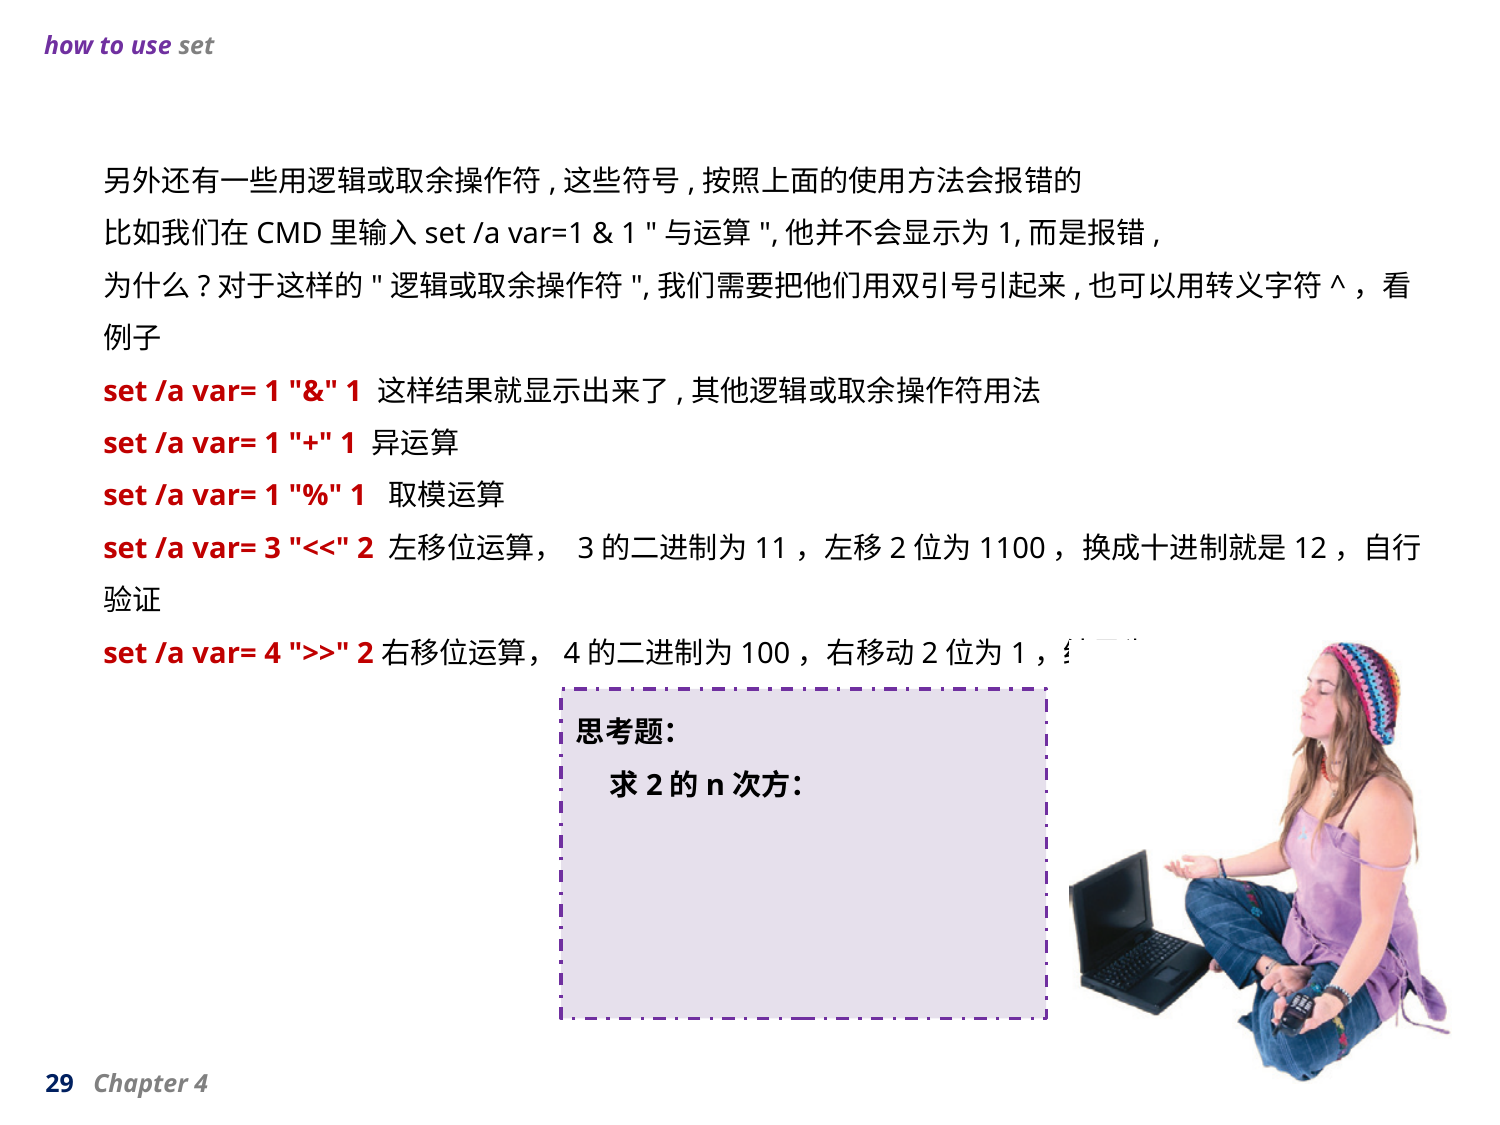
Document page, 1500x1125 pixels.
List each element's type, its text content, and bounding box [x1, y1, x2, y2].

text_box 另外还有一些用逻辑或取余操作符,这些符号,按照上面的使用方法会报错的 比如我们在CMD里输入set /a var=1 & 1 "与运算",他并不会显示为1,而是报错, 为什么?对于这样的"逻辑或取余操作符",我们需要把他们用双引号引起来,也可以用转义字符^，看例子 set /a var= 1 "&" 1 这样结果就显示出来了,其他逻辑或取余操作符用法 set /a var= 1 "+" 1 异运算 set /a var= 1 "%" 1 取模运算 set /a var= 3 "<<" 2 左移位运算， 3的二进制为11，左移2位为1100，换成十进制就是12，自行验证 set /a var= 4 ">>" 2右移位运算，4的二进制为100，右移动2位为1，结果为1 [88, 137, 1447, 737]
text_box 思考题： 求2的n次方： [561, 688, 1047, 1019]
text_box how to use set [29, 21, 384, 67]
picture [1069, 640, 1452, 1084]
text_box 29 Chapter 4 [30, 1060, 326, 1106]
